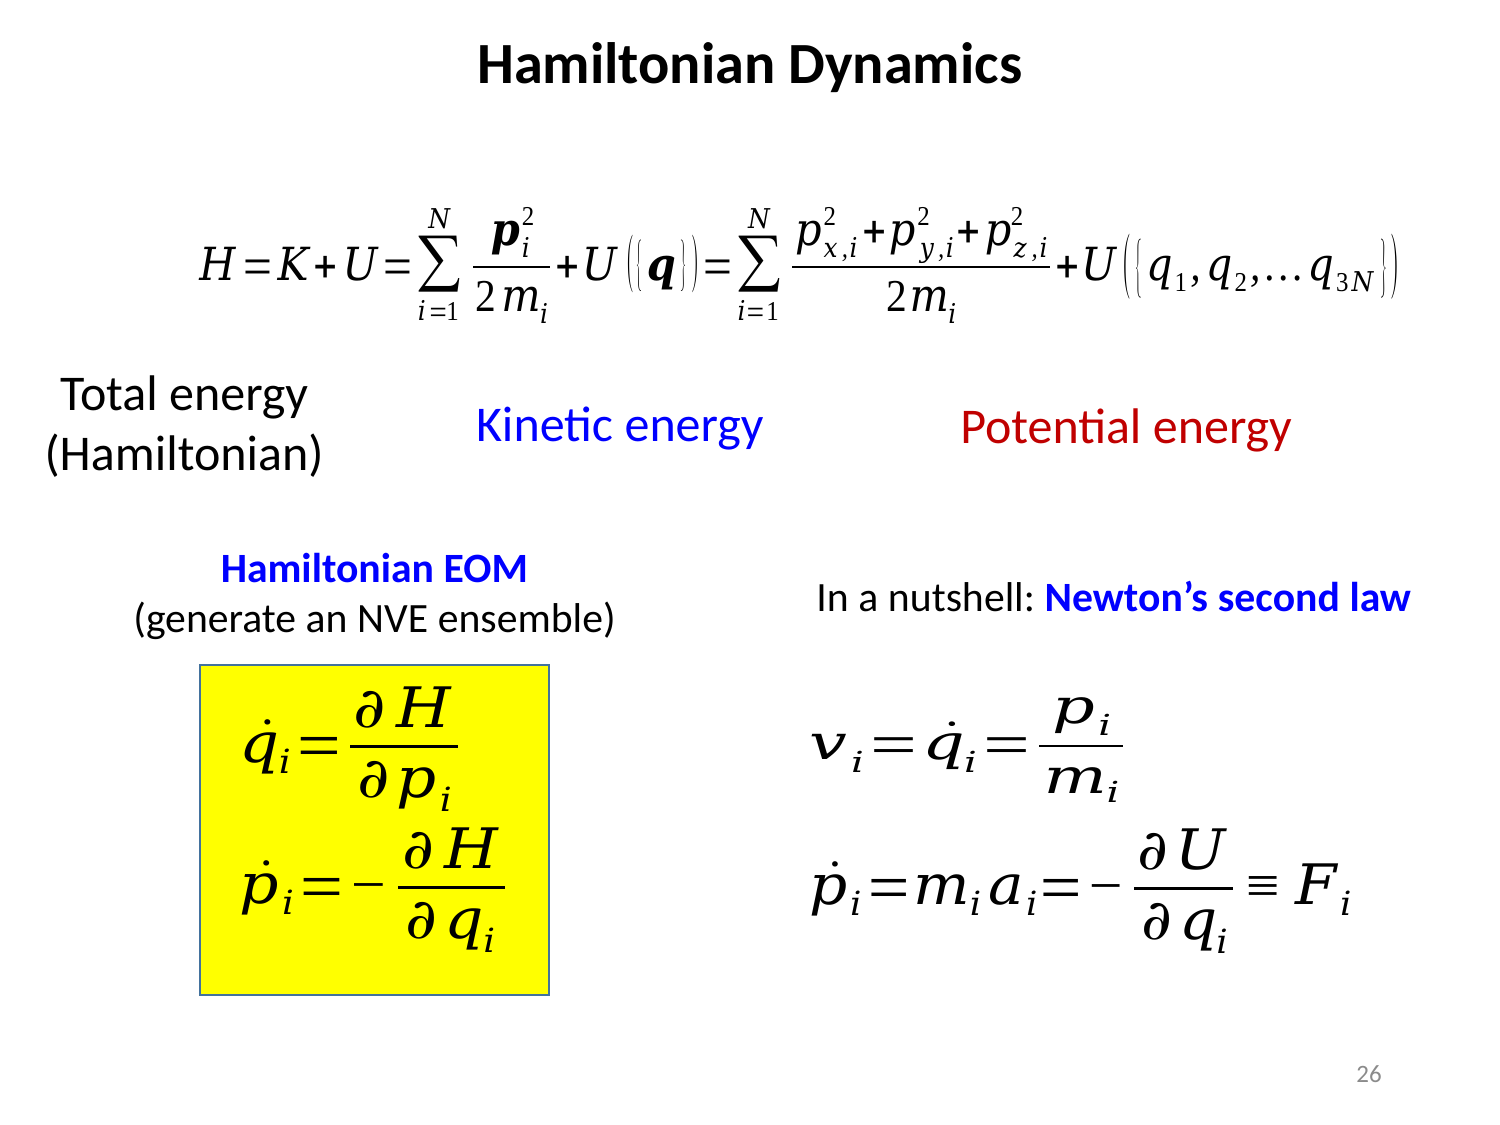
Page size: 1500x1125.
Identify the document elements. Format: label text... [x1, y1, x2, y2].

text_box Hamiltonian EOM (generate an NVE ensemble) [118, 533, 631, 649]
text_box Kinetic energy [461, 383, 779, 459]
text_box In a nutshell: Newton’s second law [801, 562, 1427, 628]
text_box Hamiltonian Dynamics [462, 17, 1038, 103]
text_box Potential energy [945, 386, 1308, 462]
text_box Total energy (Hamiltonian) [29, 353, 339, 489]
slide_number 26 [1059, 1042, 1397, 1103]
text_box [199, 664, 550, 996]
